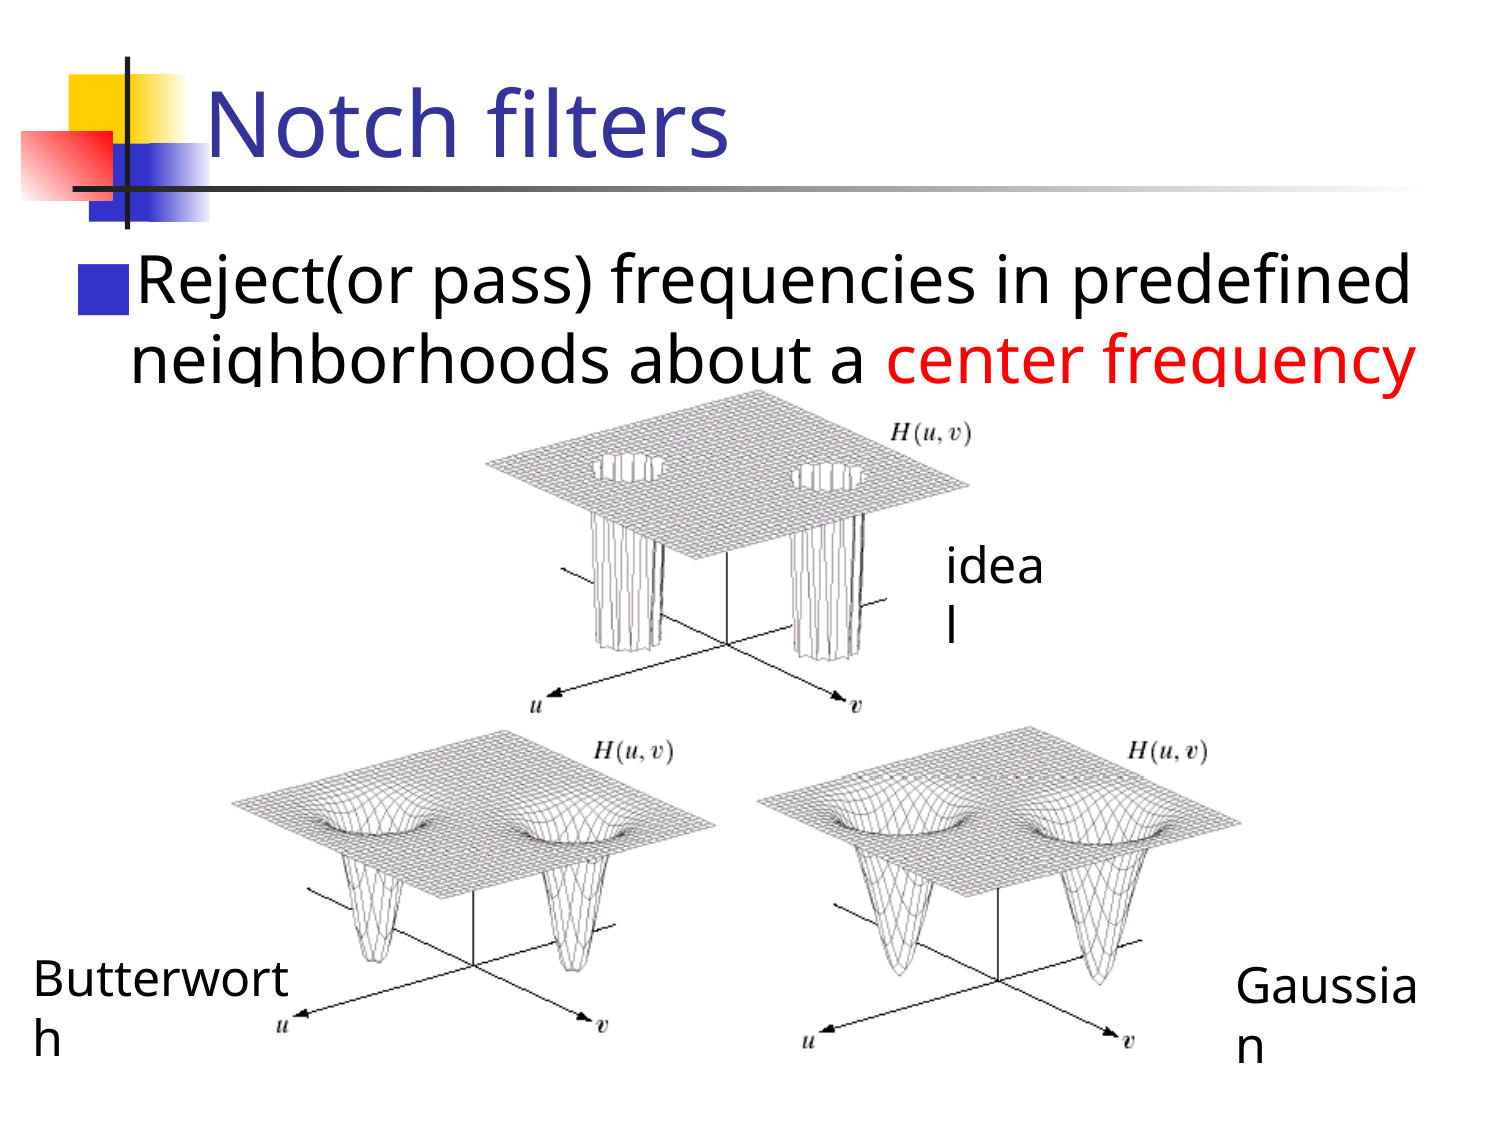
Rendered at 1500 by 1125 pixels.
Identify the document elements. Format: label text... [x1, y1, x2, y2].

picture [220, 387, 1253, 1059]
text_box Butterworth [17, 938, 310, 1074]
text_box Gaussian [1220, 946, 1449, 1082]
title Notch filters [188, 0, 1468, 184]
list Reject(or pass) frequencies in predefined neighborhoods about a center frequency [57, 229, 1440, 946]
